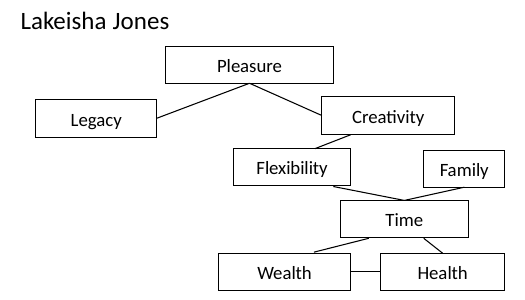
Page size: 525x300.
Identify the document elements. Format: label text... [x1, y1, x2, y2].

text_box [423, 238, 443, 254]
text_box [314, 134, 351, 149]
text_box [313, 238, 369, 253]
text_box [333, 186, 405, 201]
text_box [156, 83, 250, 119]
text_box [35, 46, 334, 138]
text_box Wealth [218, 253, 351, 291]
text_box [404, 187, 465, 201]
text_box Family [423, 150, 505, 188]
text_box Creativity [334, 96, 455, 135]
text_box Time [340, 200, 469, 238]
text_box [249, 83, 322, 116]
title Lakeisha Jones [5, 5, 518, 37]
text_box Flexibility [233, 148, 351, 186]
text_box Health [380, 253, 505, 291]
